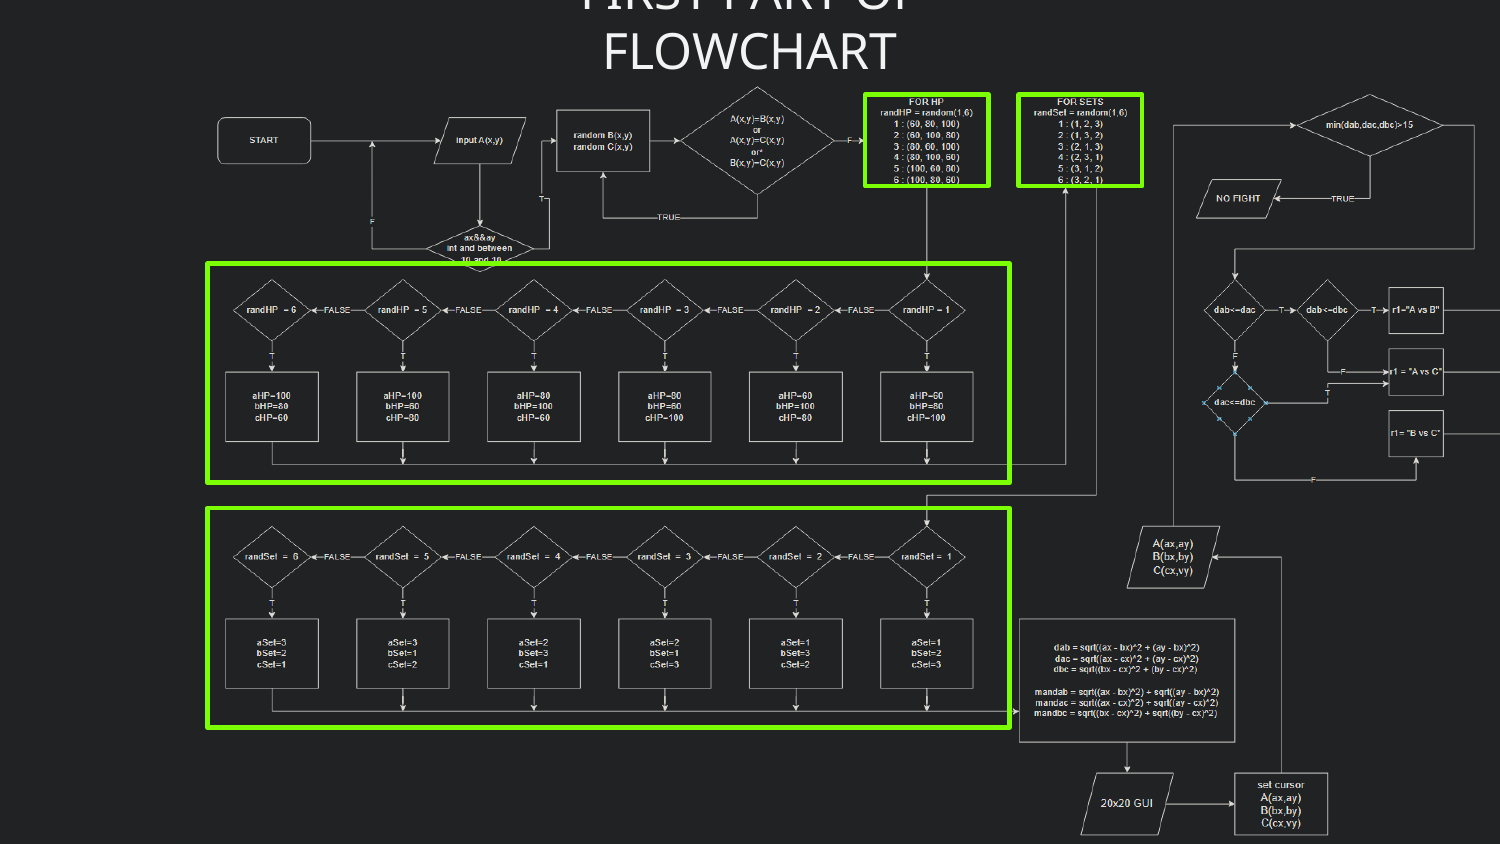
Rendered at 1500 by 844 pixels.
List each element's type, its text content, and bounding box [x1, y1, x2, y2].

title FIRST PART OF FLOWCHART [490, 0, 1010, 75]
picture [178, 77, 1500, 844]
